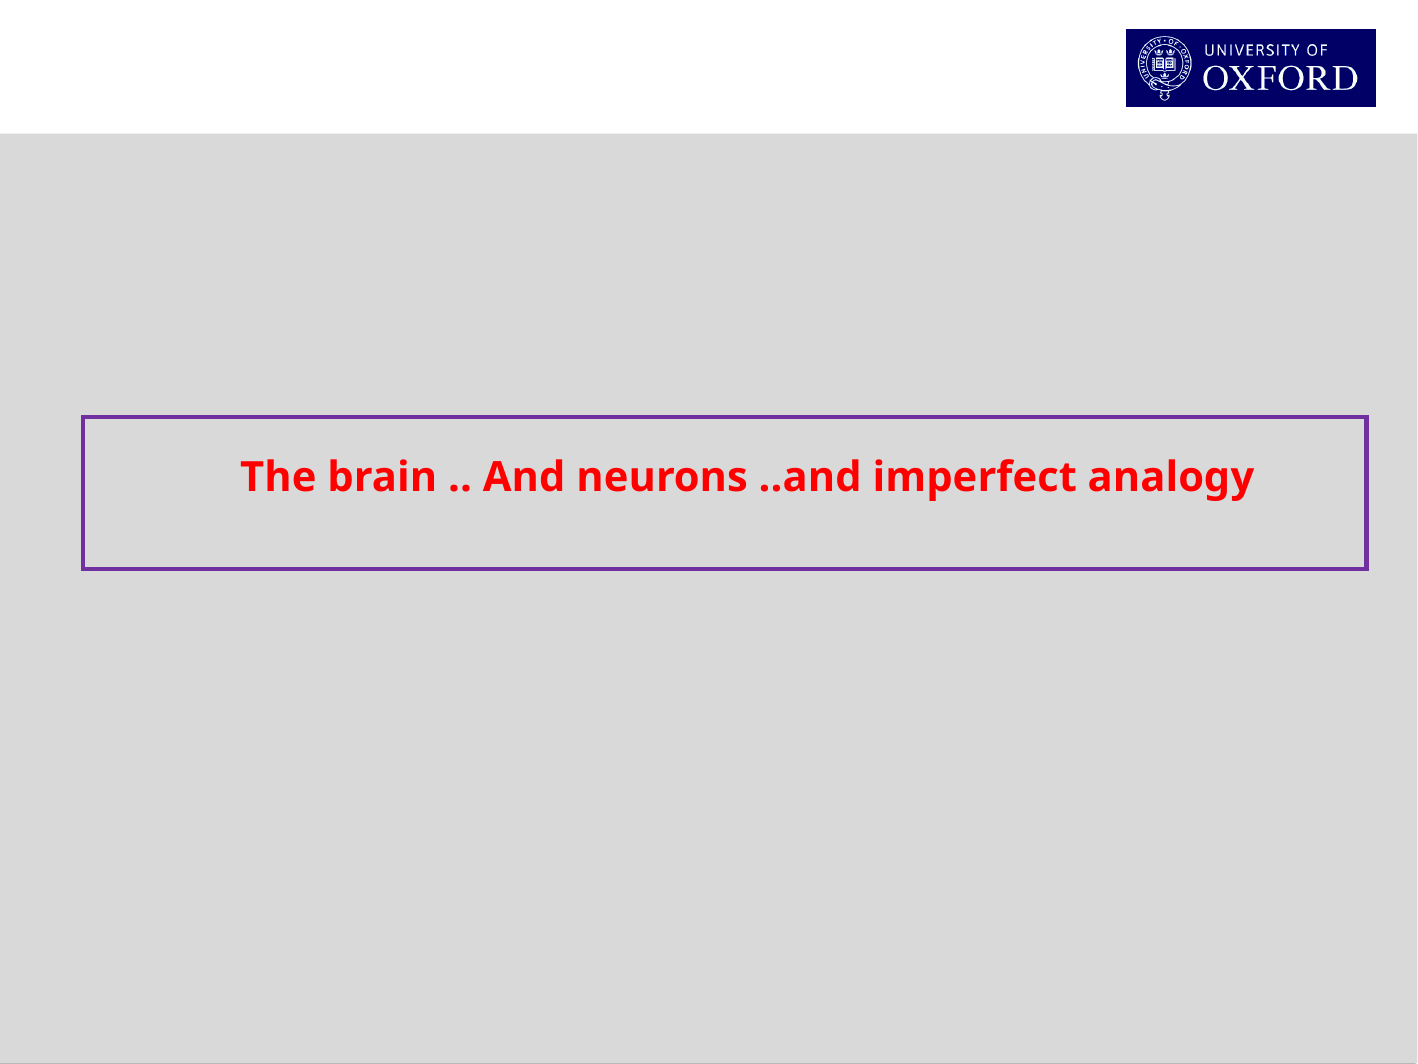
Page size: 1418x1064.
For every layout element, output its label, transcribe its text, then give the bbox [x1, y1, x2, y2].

text_box [82, 417, 1367, 570]
picture [1126, 29, 1376, 107]
text_box The brain .. And neurons ..and imperfect analogy [146, 442, 1359, 548]
